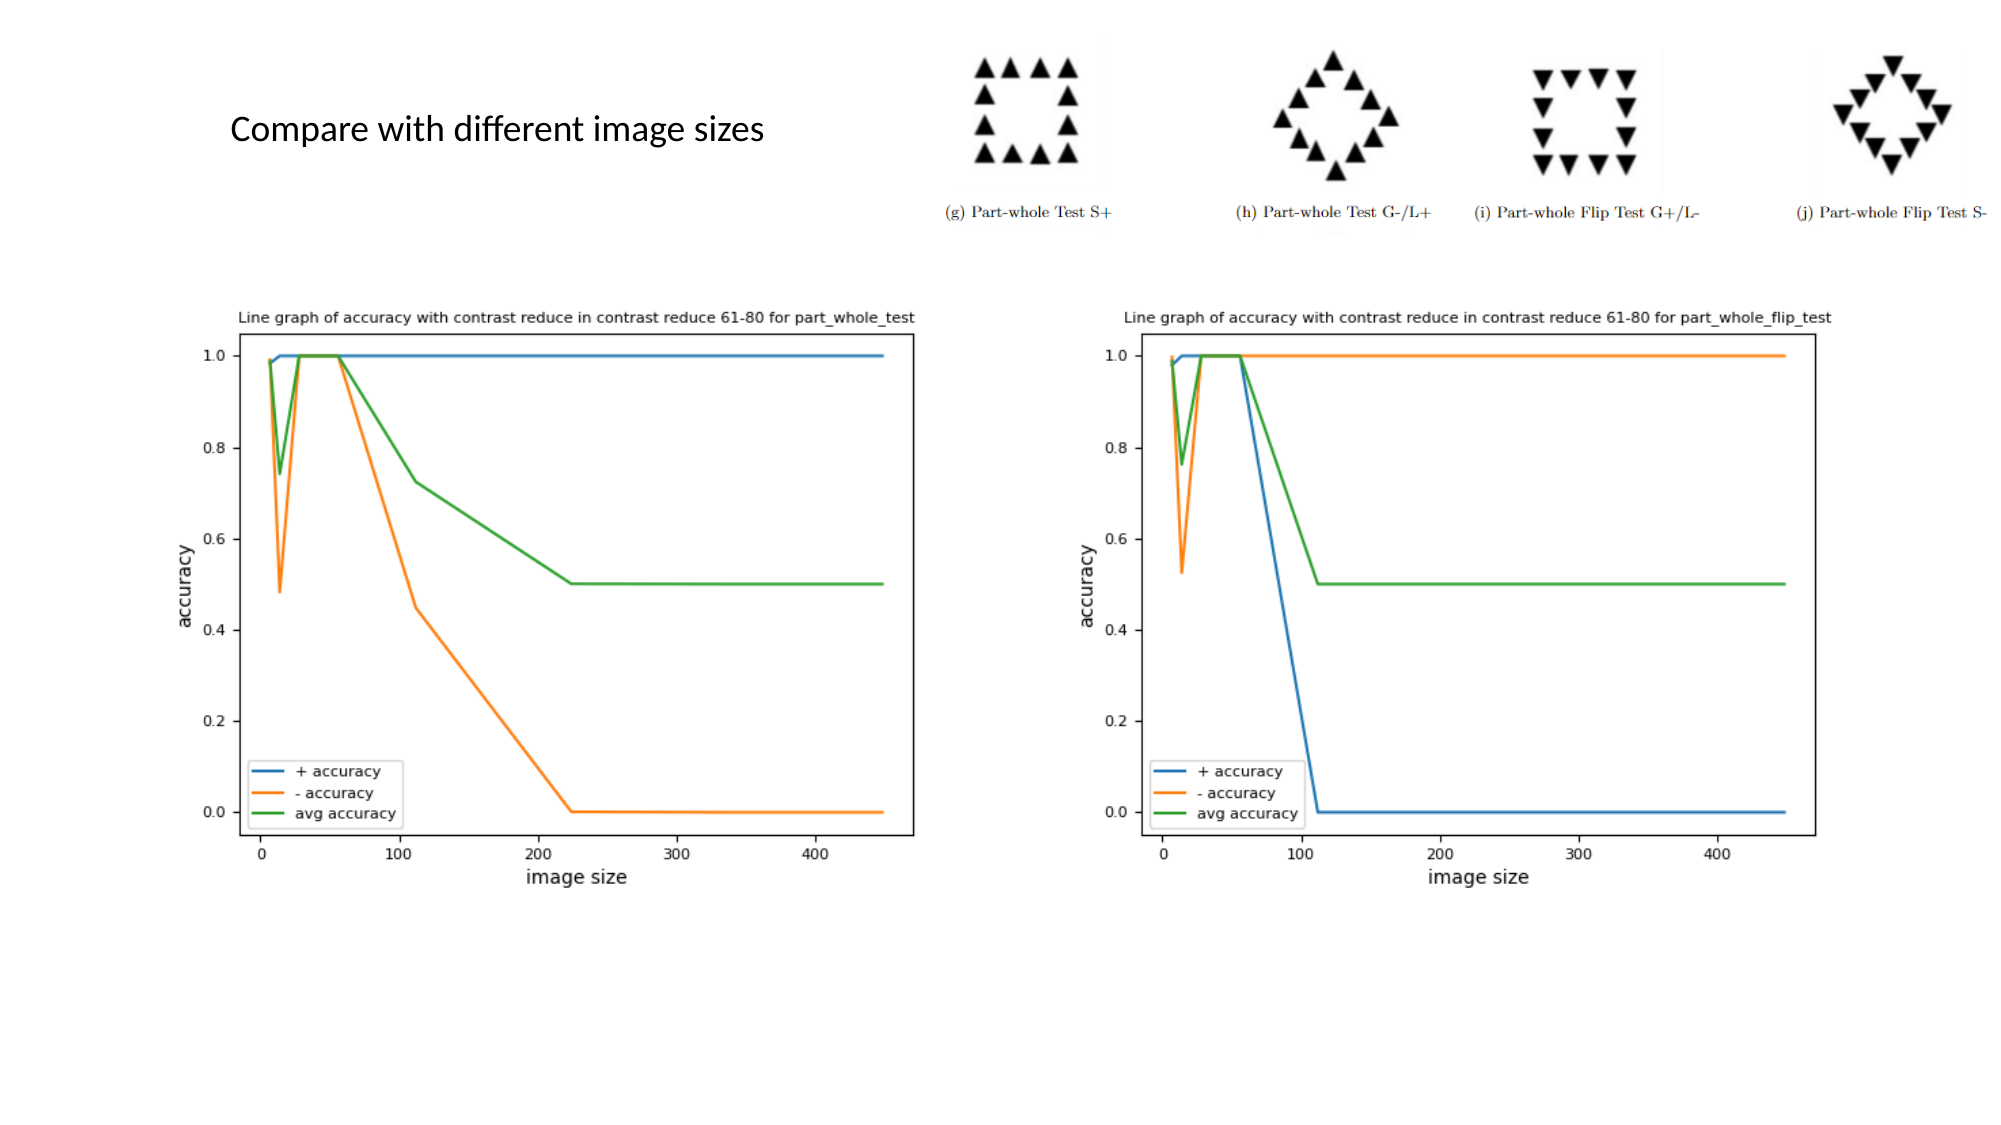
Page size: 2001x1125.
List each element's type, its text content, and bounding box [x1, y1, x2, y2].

text_box Compare with different image sizes [215, 96, 781, 156]
picture [131, 255, 1000, 907]
picture [1033, 255, 1902, 907]
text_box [918, 38, 2000, 237]
